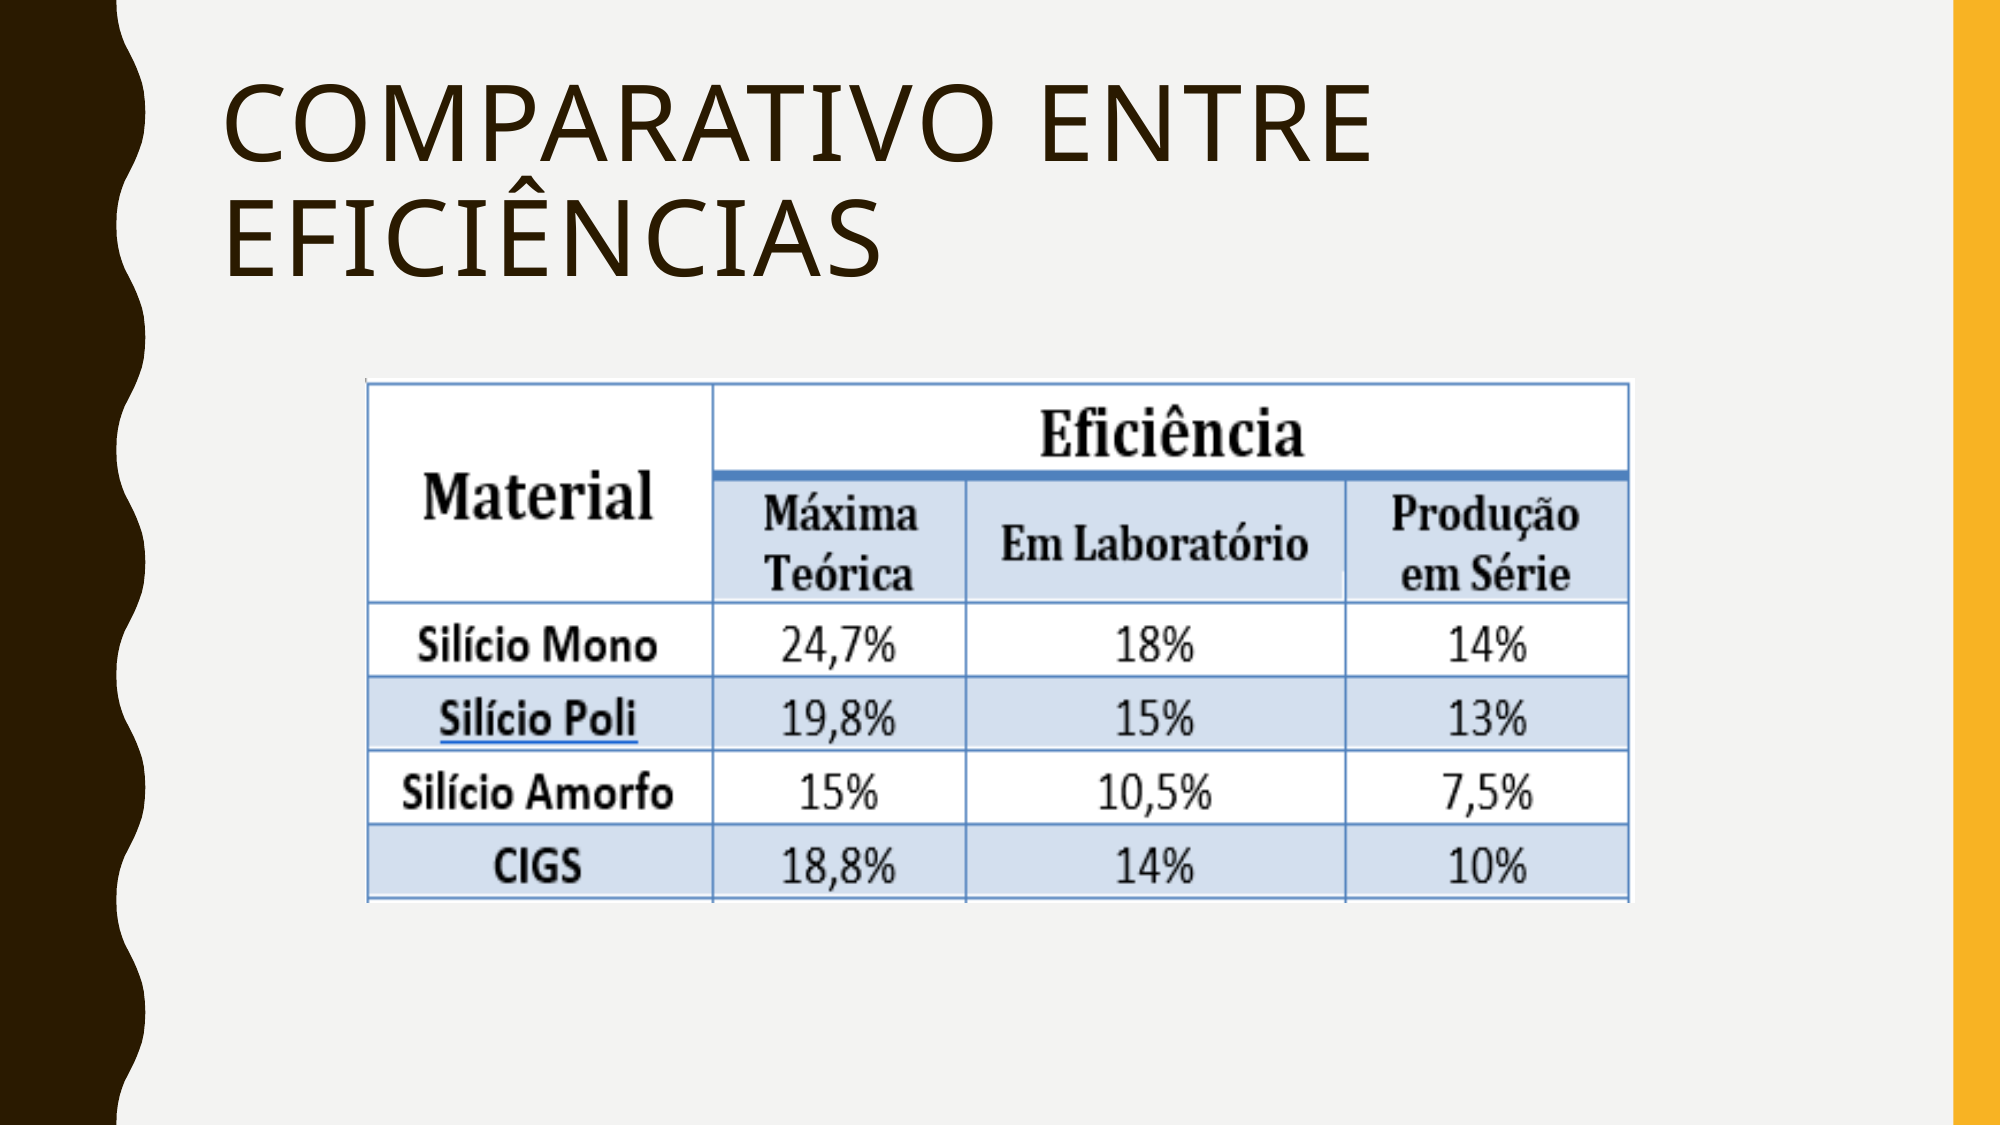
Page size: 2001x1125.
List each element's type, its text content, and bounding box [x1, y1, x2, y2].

title COMPARAtivo ENTRE Eficiências [205, 62, 1875, 308]
picture [365, 378, 1635, 903]
